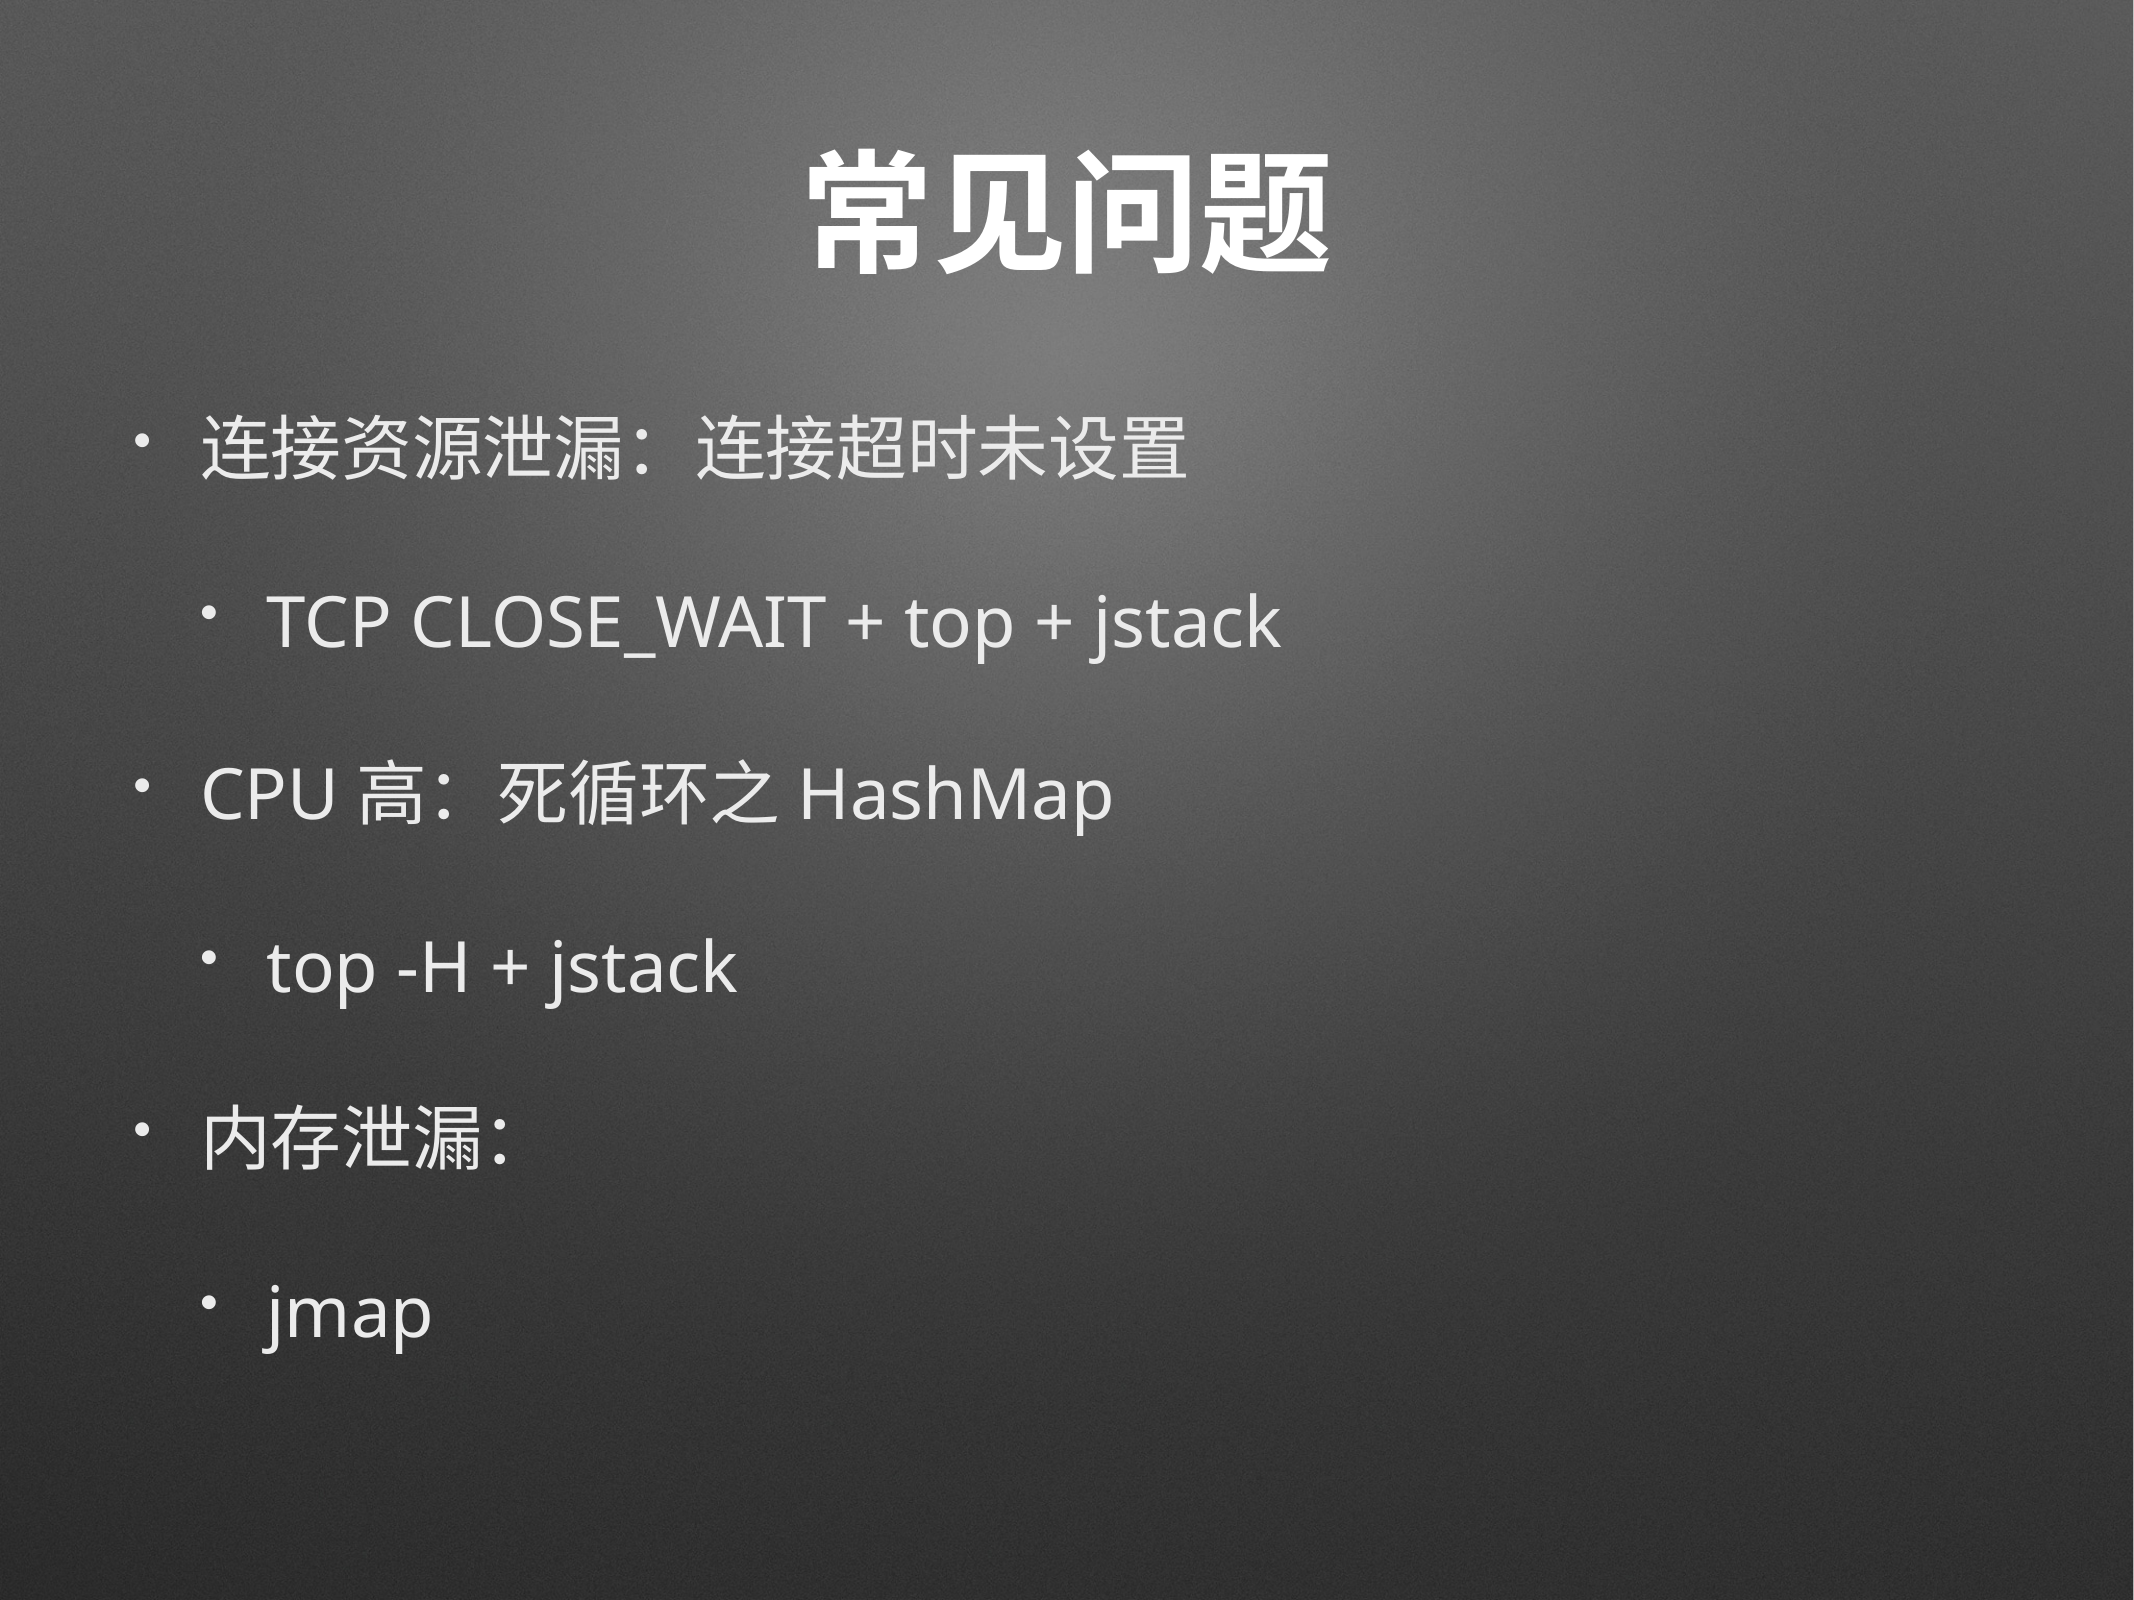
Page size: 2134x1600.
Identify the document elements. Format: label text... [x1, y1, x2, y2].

title 常见问题 [124, 32, 2009, 386]
picture [0, 0, 2134, 1600]
list 连接资源泄漏：连接超时未设置 TCP CLOSE_WAIT + top + jstack CPU高：死循环之HashMap top -H + jstack 内存泄漏： jmap [124, 395, 2009, 1441]
